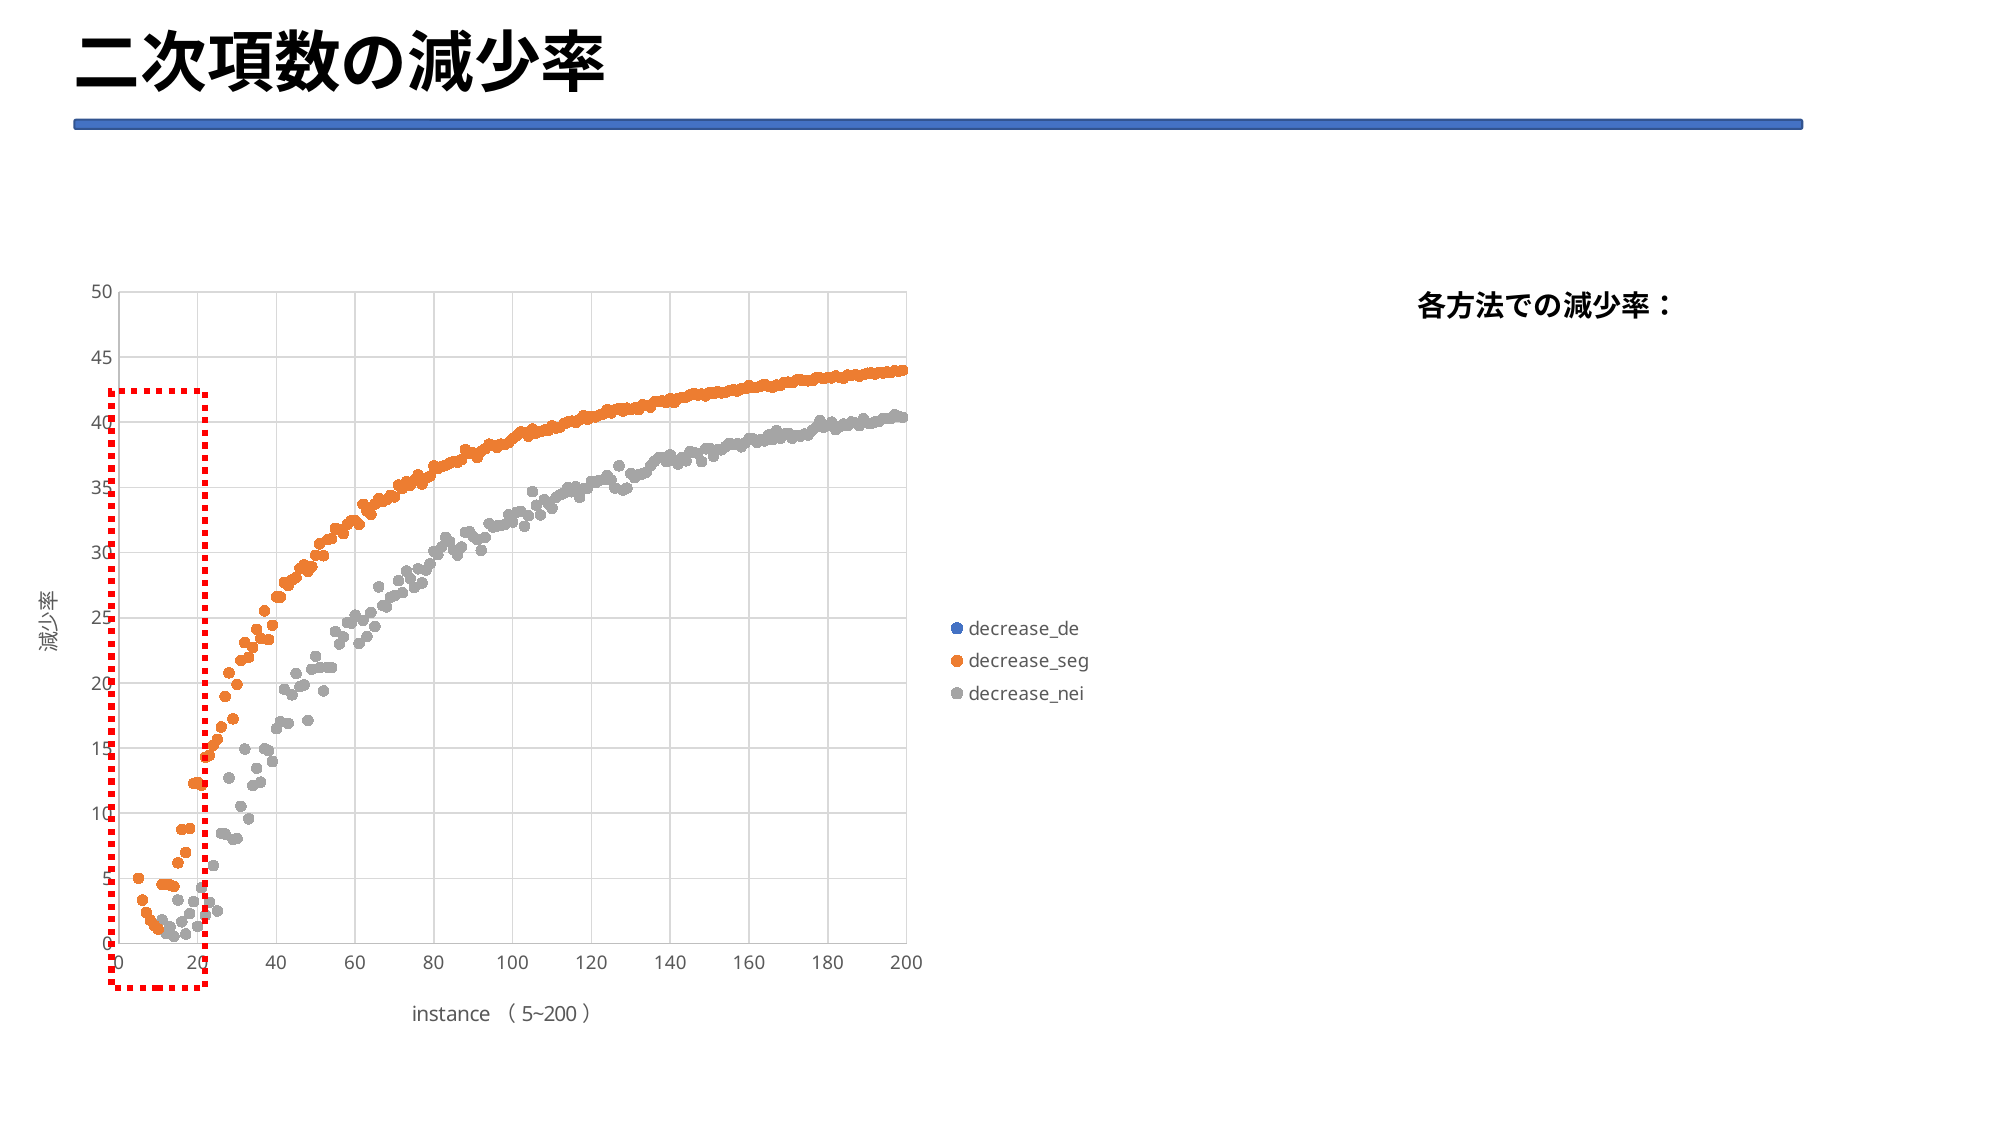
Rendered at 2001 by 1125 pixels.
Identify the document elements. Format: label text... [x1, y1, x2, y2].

text_box [73, 118, 1804, 130]
title 二次項数の減少率 [58, 16, 1787, 115]
chart [0, 262, 1108, 1060]
